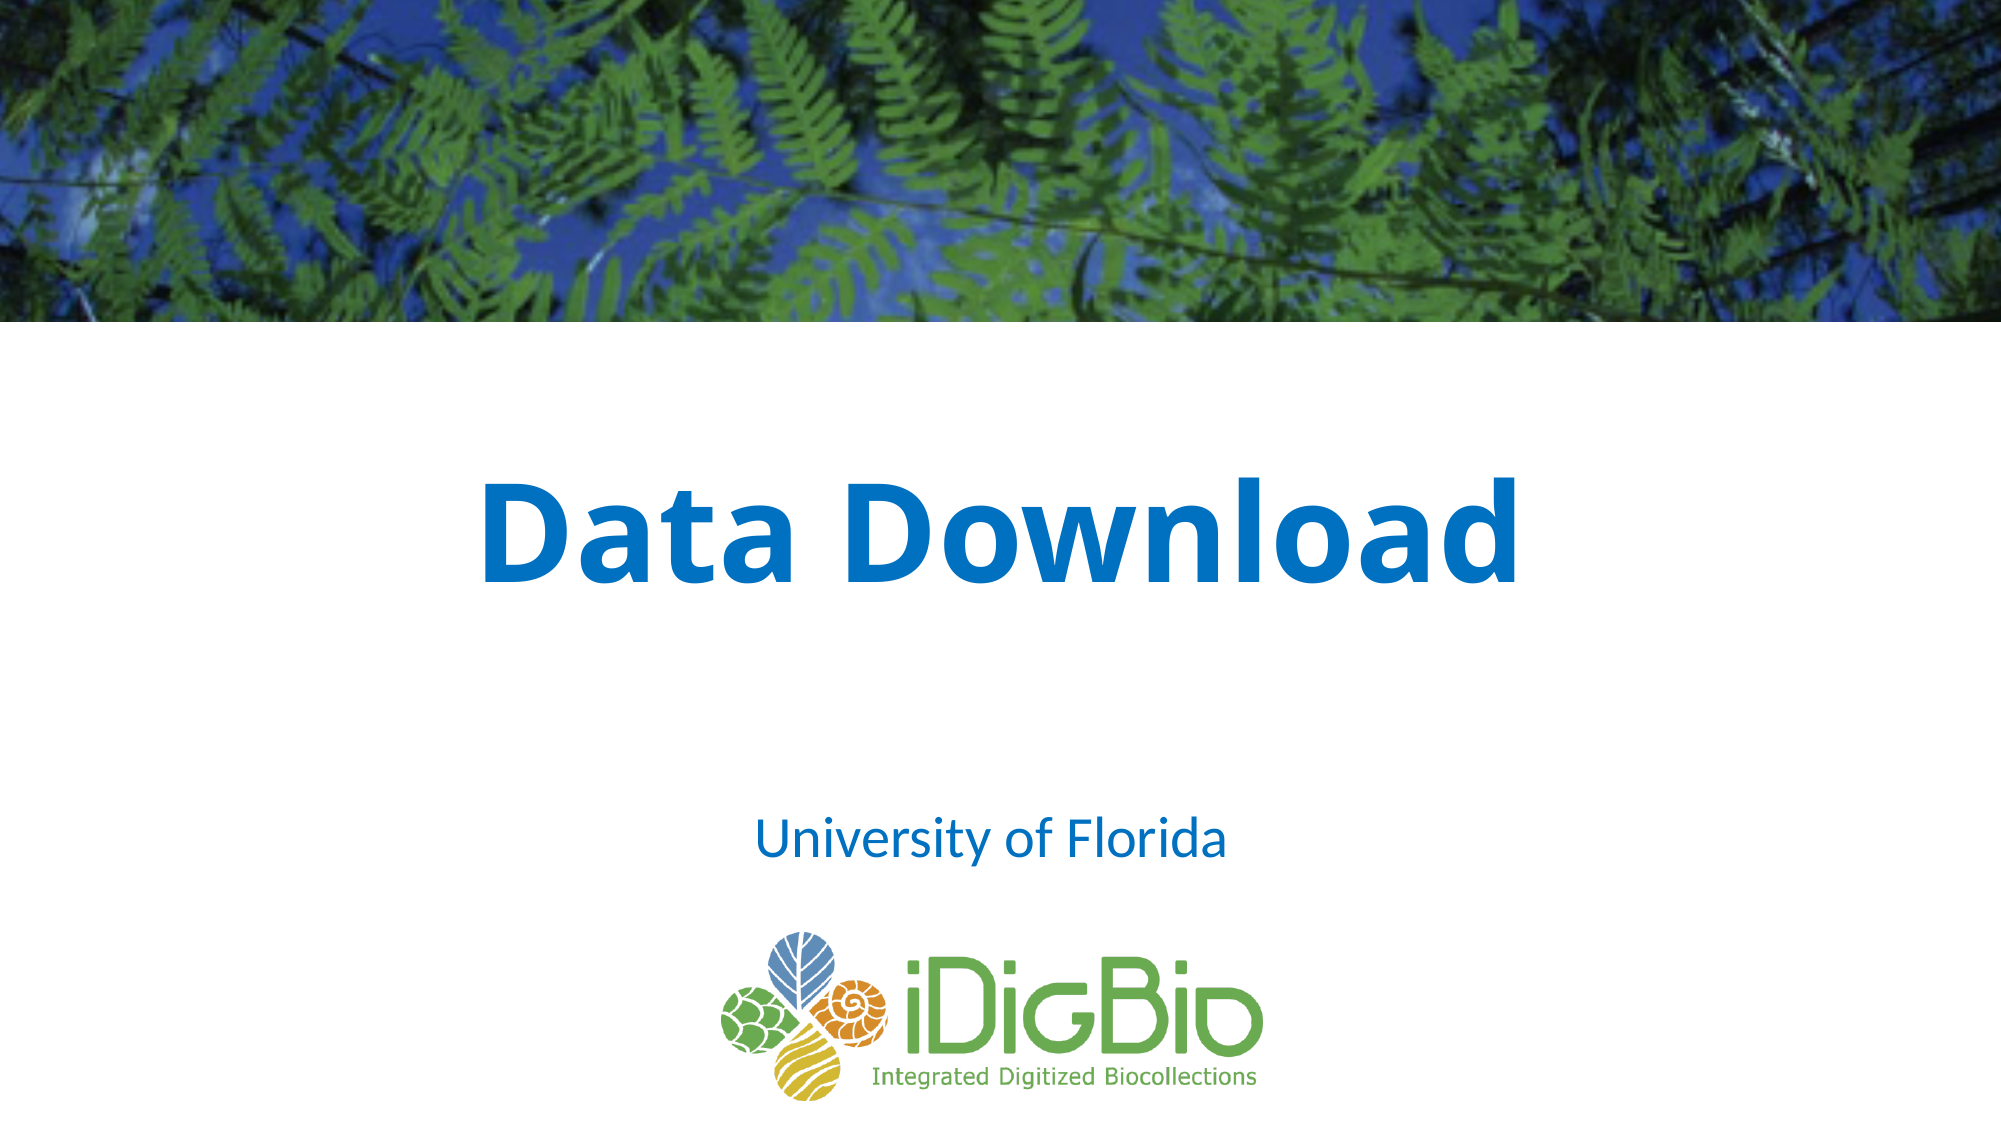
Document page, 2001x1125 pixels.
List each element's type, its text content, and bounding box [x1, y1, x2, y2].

picture [721, 932, 1263, 1101]
title Data Download [249, 322, 1750, 785]
picture [0, 0, 2001, 322]
text_box [362, 637, 1638, 925]
text_box University of Florida [739, 721, 1244, 877]
